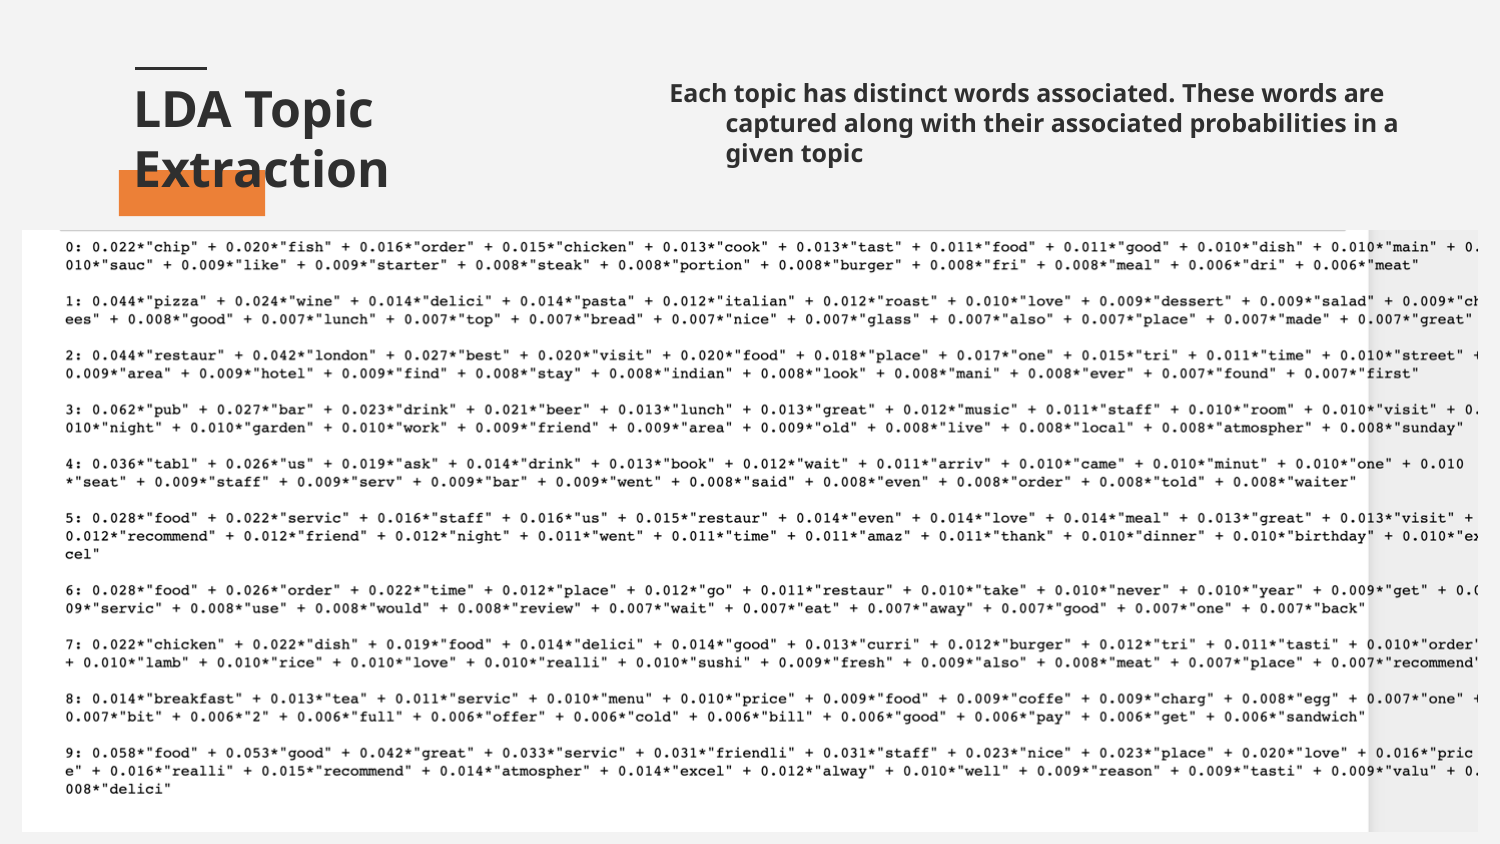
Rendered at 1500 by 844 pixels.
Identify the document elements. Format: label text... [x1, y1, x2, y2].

title LDA Topic Extraction [118, 62, 447, 219]
picture [21, 230, 1479, 832]
subtitle Each topic has distinct words associated. These words are captured along with their associated probabilities in a given topic [635, 62, 1447, 187]
